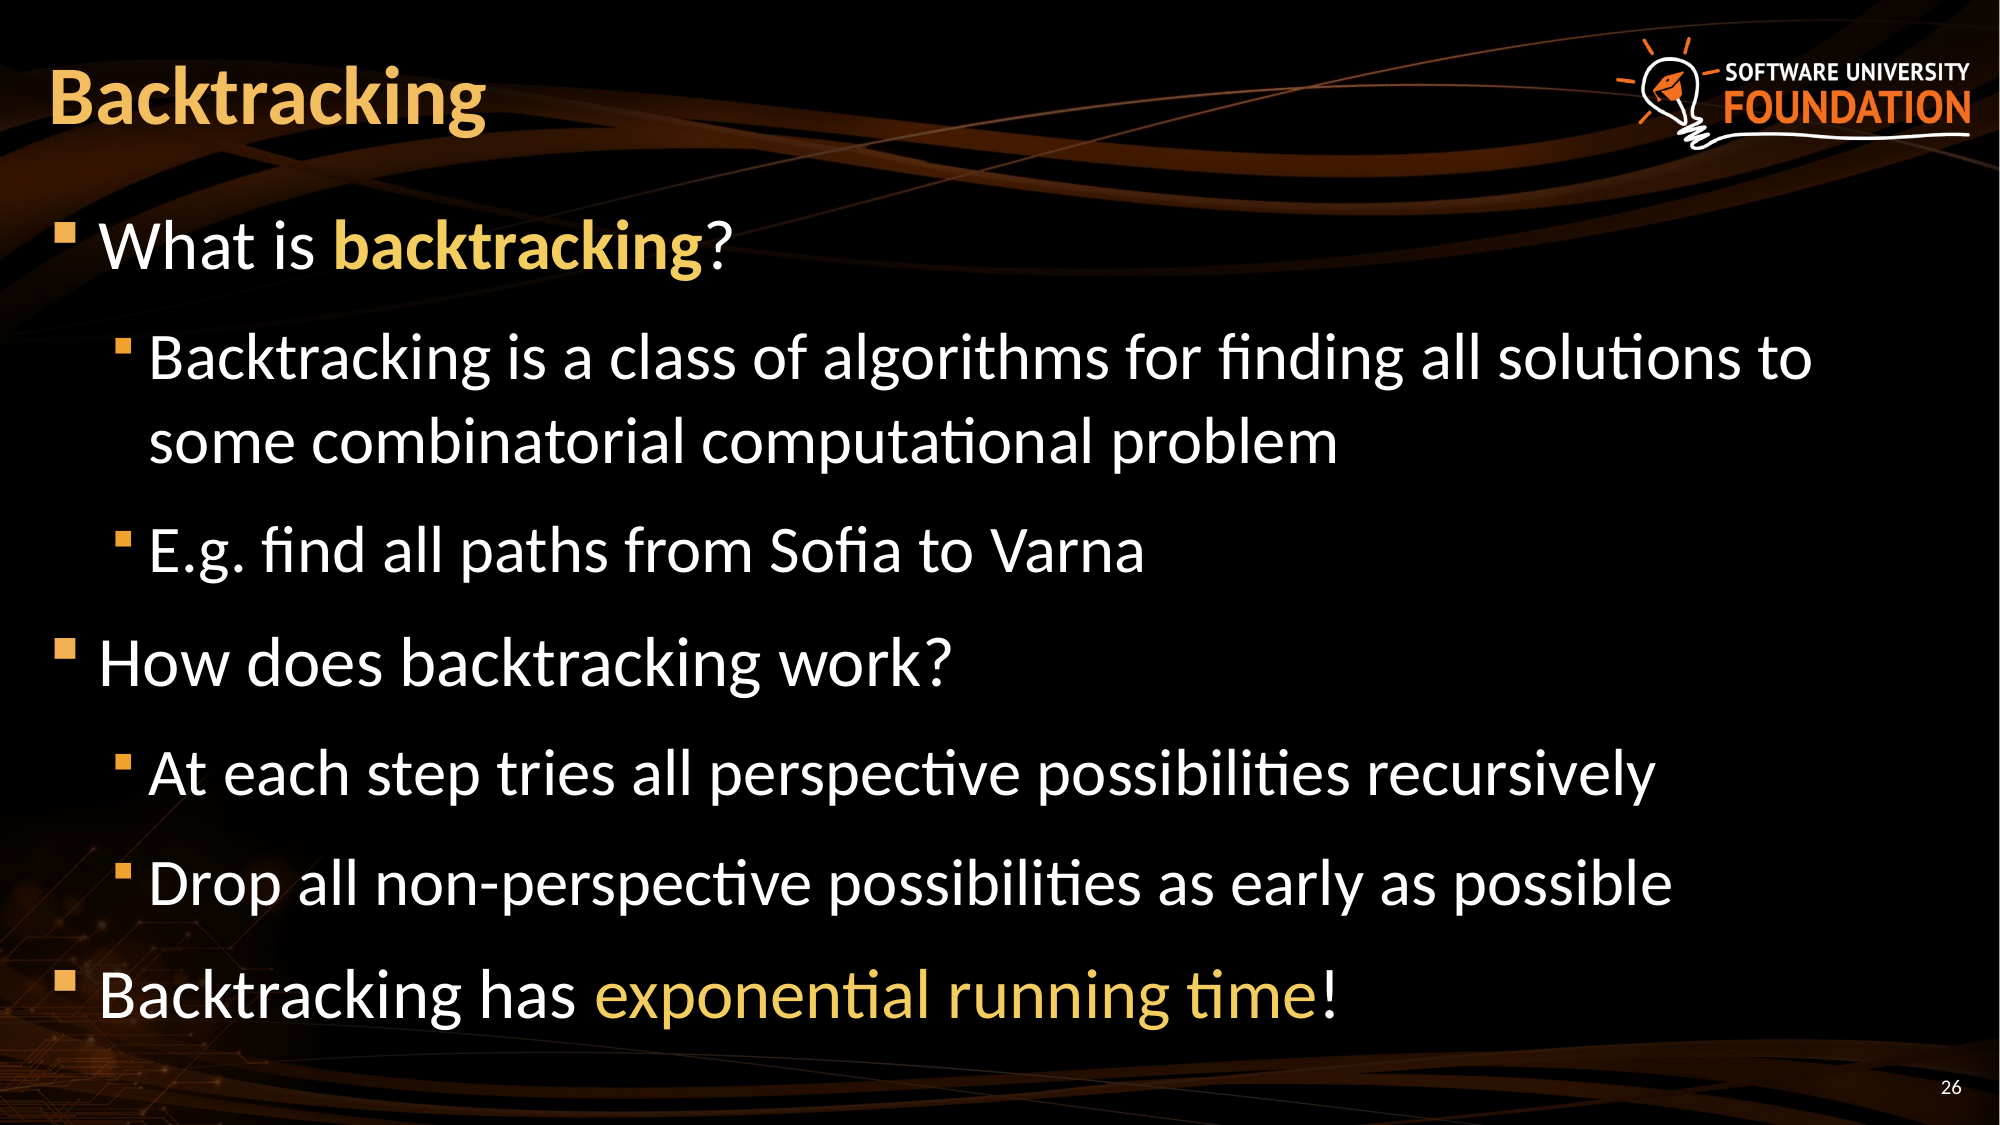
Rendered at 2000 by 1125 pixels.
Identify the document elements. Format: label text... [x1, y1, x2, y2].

list What is backtracking? Backtracking is a class of algorithms for finding all solutions to some combinatorial computational problem E.g. find all paths from Sofia to Varna How does backtracking work? At each step tries all perspective possibilities recursively Drop all non-perspective possibilities as early as possible Backtracking has exponential running time! [31, 188, 1968, 1103]
picture [0, 0, 2000, 1125]
title Backtracking [30, 6, 1602, 189]
